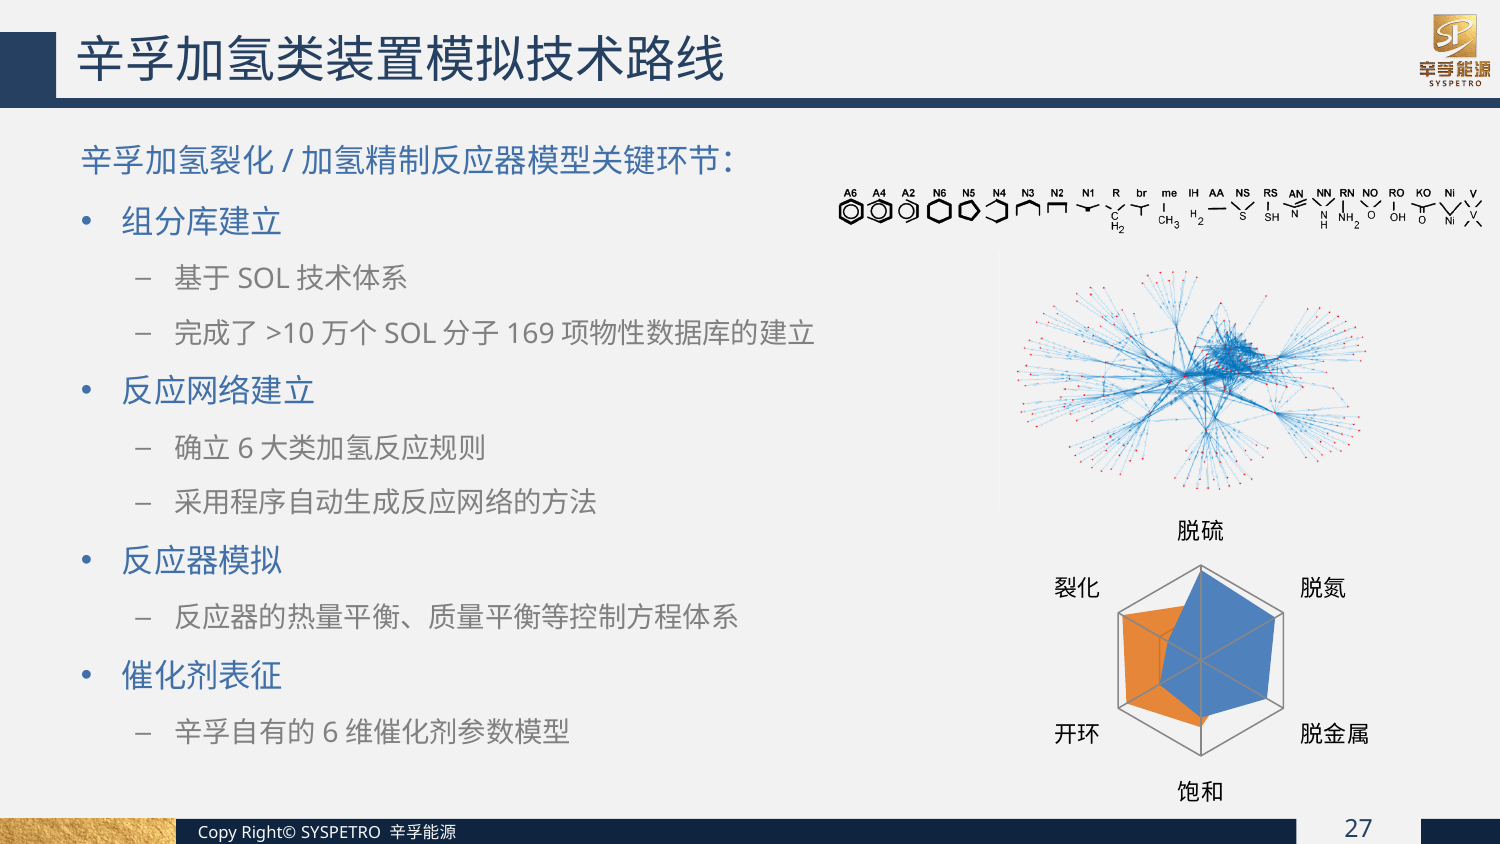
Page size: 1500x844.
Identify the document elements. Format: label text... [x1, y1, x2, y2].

picture [1416, 11, 1494, 89]
picture [999, 252, 1391, 508]
chart [938, 508, 1487, 814]
picture [0, 818, 176, 844]
list 辛孚加氢类装置模拟技术路线 [71, 19, 1389, 96]
picture [832, 186, 1487, 235]
list 辛孚加氢裂化/加氢精制反应器模型关键环节： 组分库建立 基于SOL技术体系 完成了>10万个SOL分子169项物性数据库的建立 反应网络建立 确立6大类加氢反应规则 采用程序自动生成反应网络的方法 反应器模拟 反应器的热量平衡、质量平衡等控制方程体系 催化剂表征 辛孚自有的6维催化剂参数模型 [76, 126, 822, 789]
